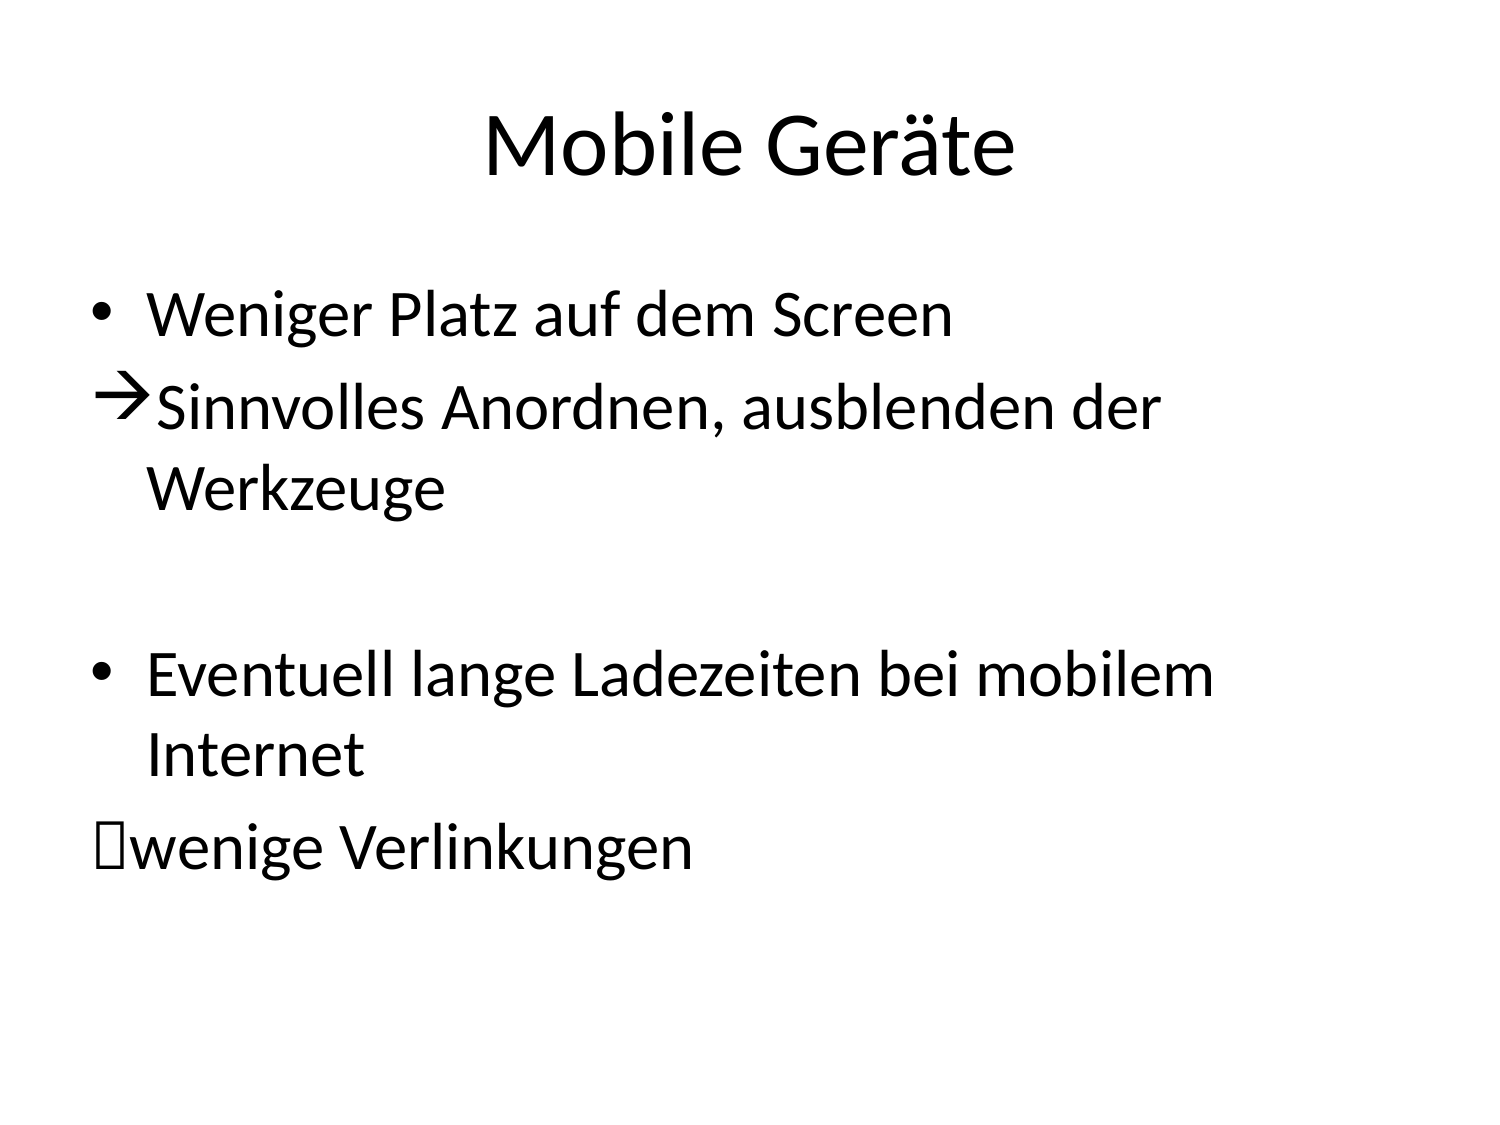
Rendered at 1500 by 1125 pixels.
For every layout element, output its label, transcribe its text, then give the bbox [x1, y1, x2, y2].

title Mobile Geräte [75, 45, 1425, 233]
list Weniger Platz auf dem Screen Sinnvolles Anordnen, ausblenden der Werkzeuge Eventuell lange Ladezeiten bei mobilem Internet wenige Verlinkungen [75, 262, 1425, 1005]
